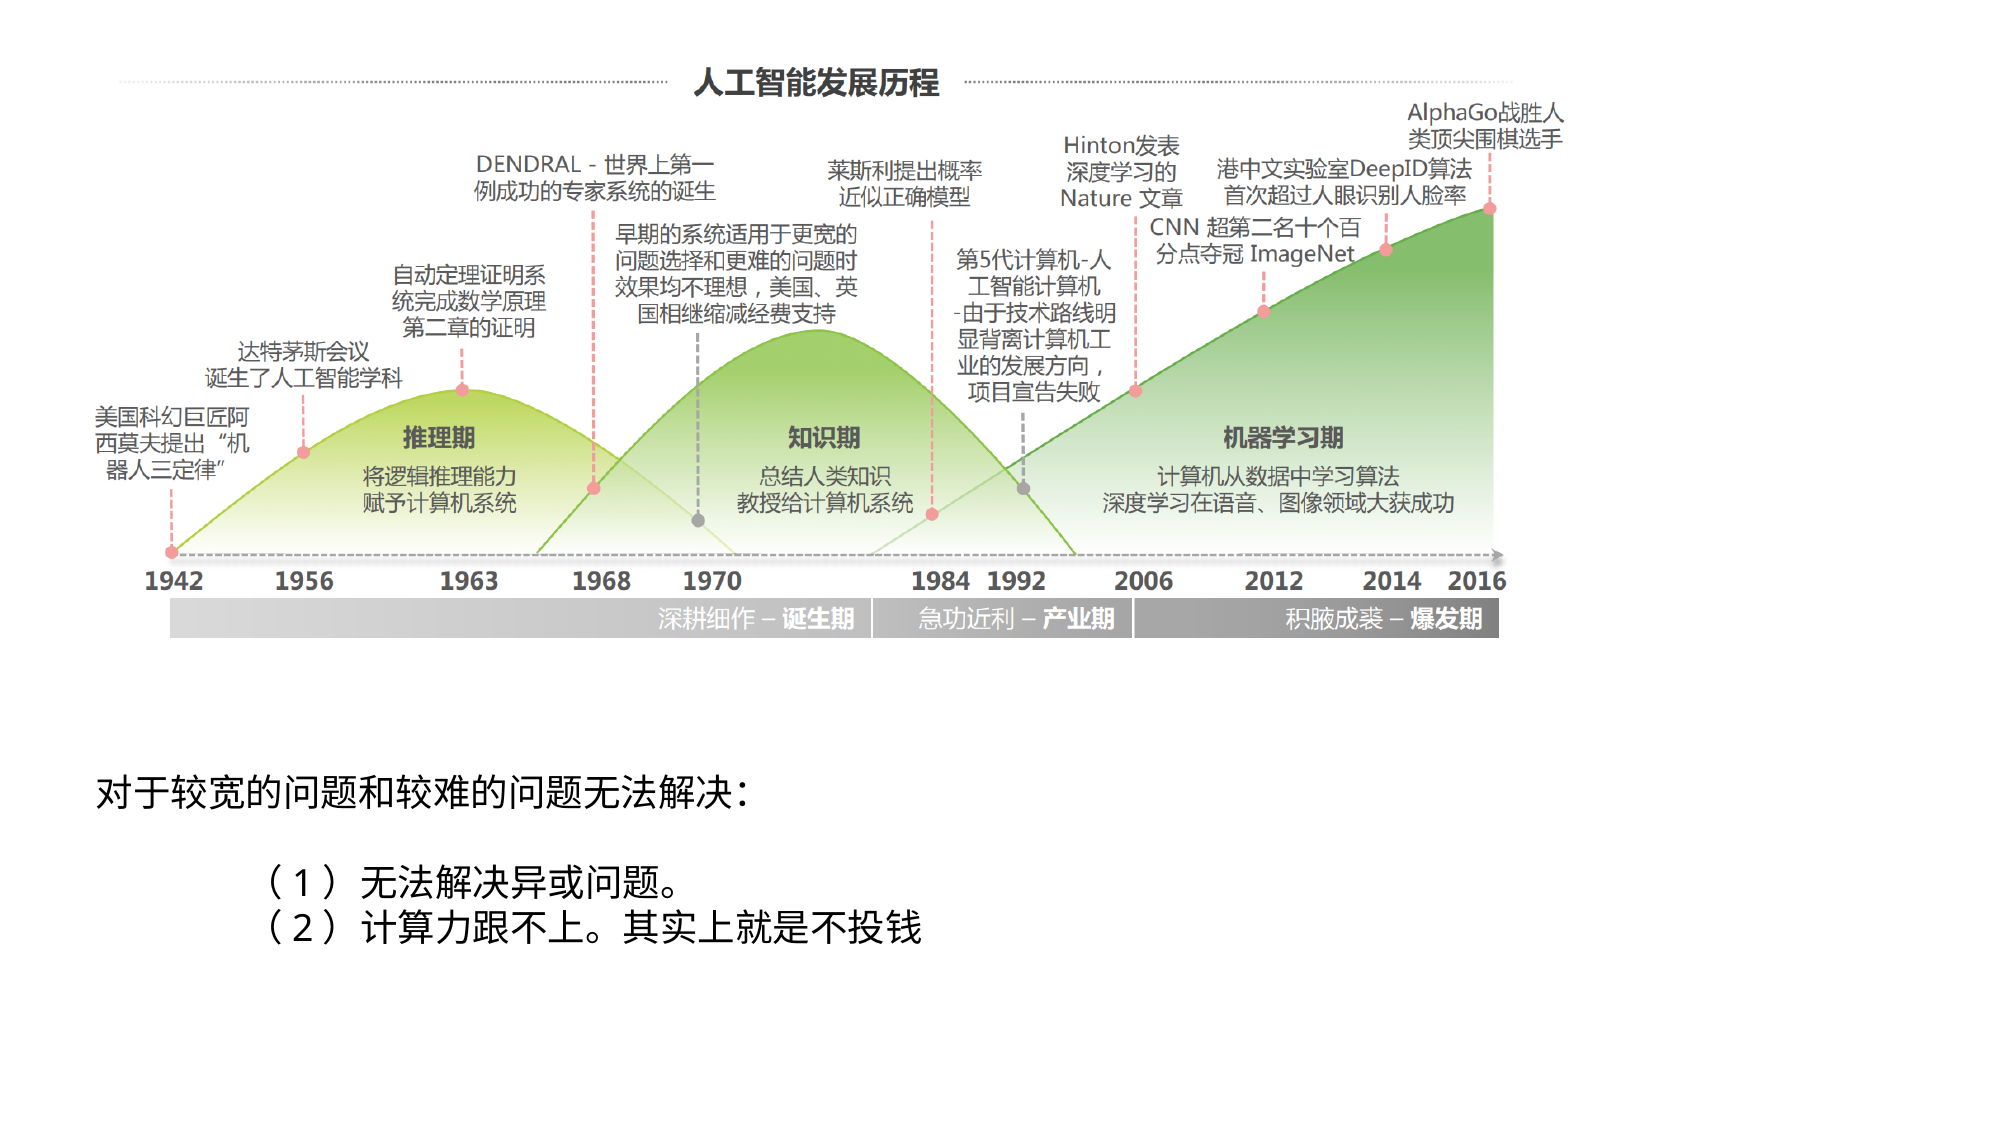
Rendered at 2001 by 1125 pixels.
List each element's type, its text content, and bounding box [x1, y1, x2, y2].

text_box 对于较宽的问题和较难的问题无法解决： （1）无法解决异或问题。 （2）计算力跟不上。其实上就是不投钱 [80, 761, 1961, 957]
picture [80, 66, 1582, 643]
